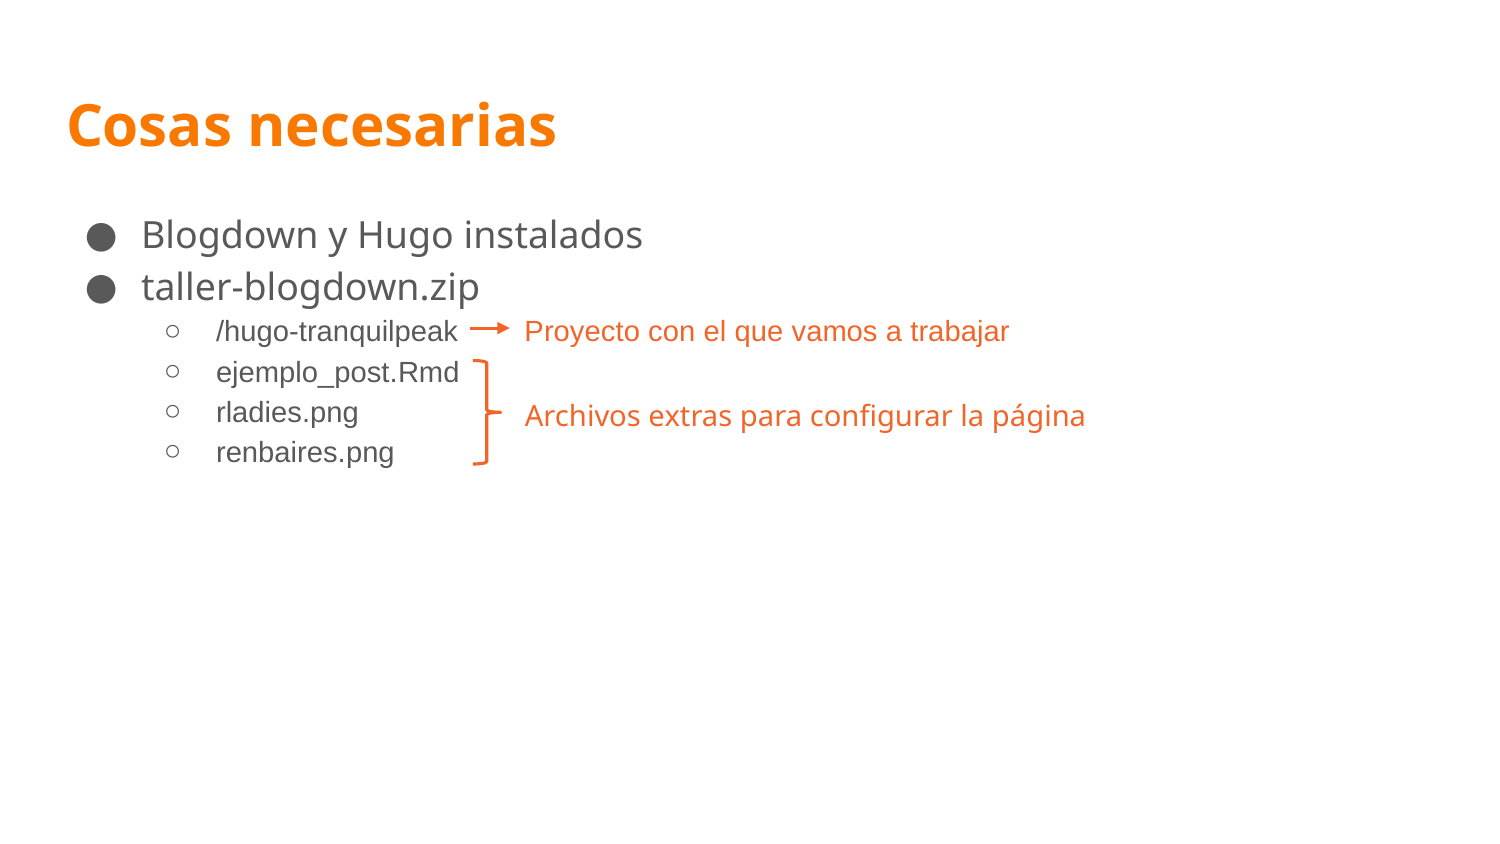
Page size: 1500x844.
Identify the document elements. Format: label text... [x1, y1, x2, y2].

title Cosas necesarias [51, 72, 1449, 167]
text_box Archivos extras para configurar la página [509, 382, 1185, 462]
list Blogdown y Hugo instalados taller-blogdown.zip /hugo-tranquilpeak Proyecto con el que vamos a trabajar ejemplo_post.Rmd rladies.png renbaires.png [51, 189, 1449, 750]
text_box [472, 360, 501, 464]
